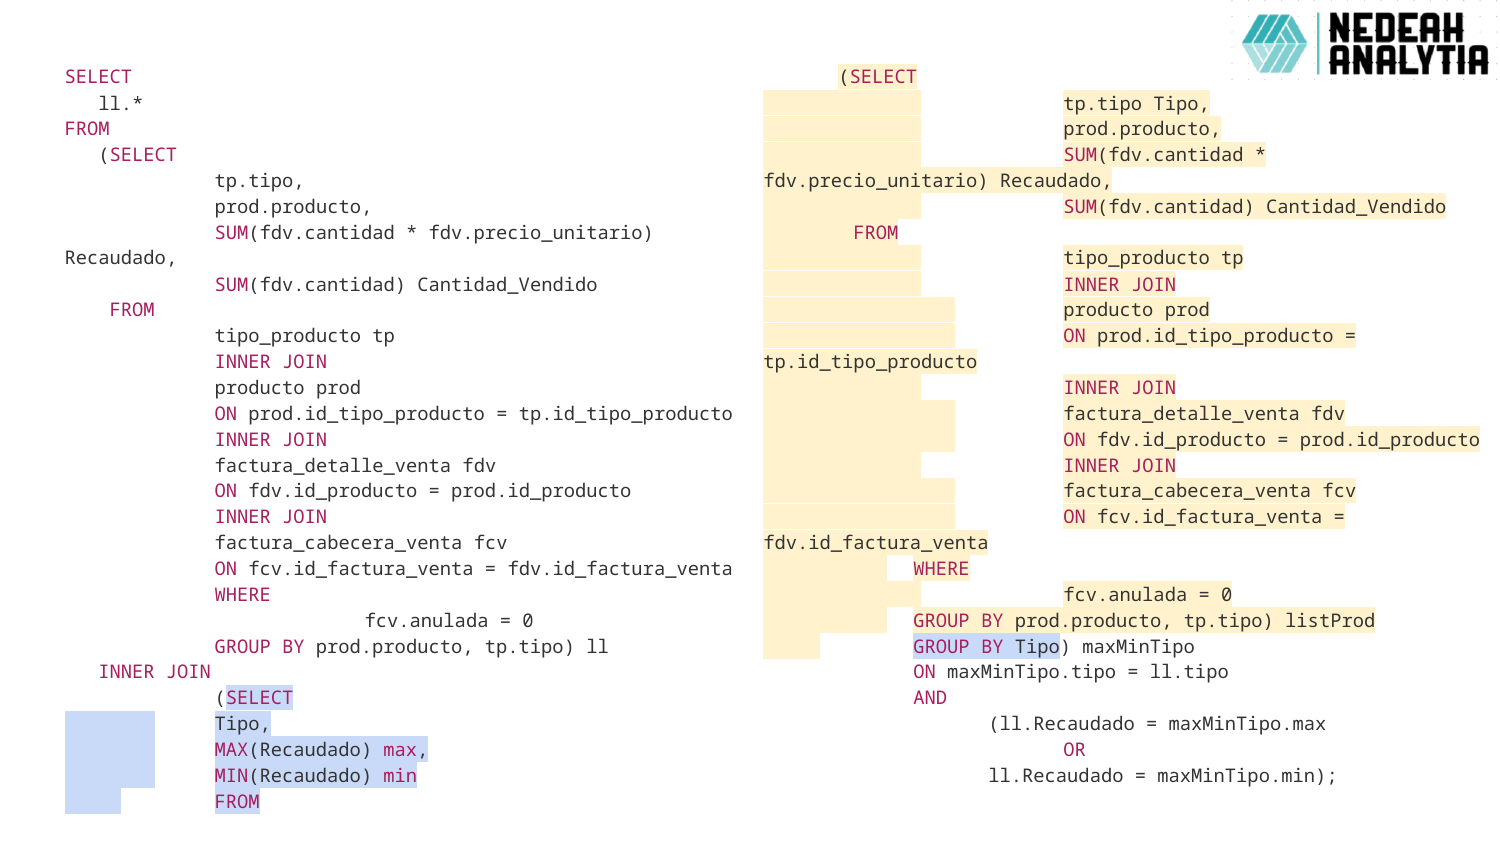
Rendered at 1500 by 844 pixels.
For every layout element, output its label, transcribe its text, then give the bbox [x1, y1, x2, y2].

list SELECT ll.* FROM (SELECT tp.tipo, prod.producto, SUM(fdv.cantidad * fdv.precio_unitario) Recaudado, SUM(fdv.cantidad) Cantidad_Vendido FROM tipo_producto tp INNER JOIN producto prod ON prod.id_tipo_producto = tp.id_tipo_producto INNER JOIN factura_detalle_venta fdv ON fdv.id_producto = prod.id_producto INNER JOIN factura_cabecera_venta fcv ON fcv.id_factura_venta = fdv.id_factura_venta WHERE fcv.anulada = 0 GROUP BY prod.producto, tp.tipo) ll INNER JOIN (SELECT Tipo, MAX(Recaudado) max, MIN(Recaudado) min FROM [49, 46, 748, 822]
picture [1229, 0, 1500, 85]
text_box (SELECT tp.tipo Tipo, prod.producto, SUM(fdv.cantidad * fdv.precio_unitario) Recaudado, SUM(fdv.cantidad) Cantidad_Vendido FROM tipo_producto tp INNER JOIN producto prod ON prod.id_tipo_producto = tp.id_tipo_producto INNER JOIN factura_detalle_venta fdv ON fdv.id_producto = prod.id_producto INNER JOIN factura_cabecera_venta fcv ON fcv.id_factura_venta = fdv.id_factura_venta WHERE fcv.anulada = 0 GROUP BY prod.producto, tp.tipo) listProd GROUP BY Tipo) maxMinTipo ON maxMinTipo.tipo = ll.tipo AND (ll.Recaudado = maxMinTipo.max OR ll.Recaudado = maxMinTipo.min); [748, 46, 1500, 822]
